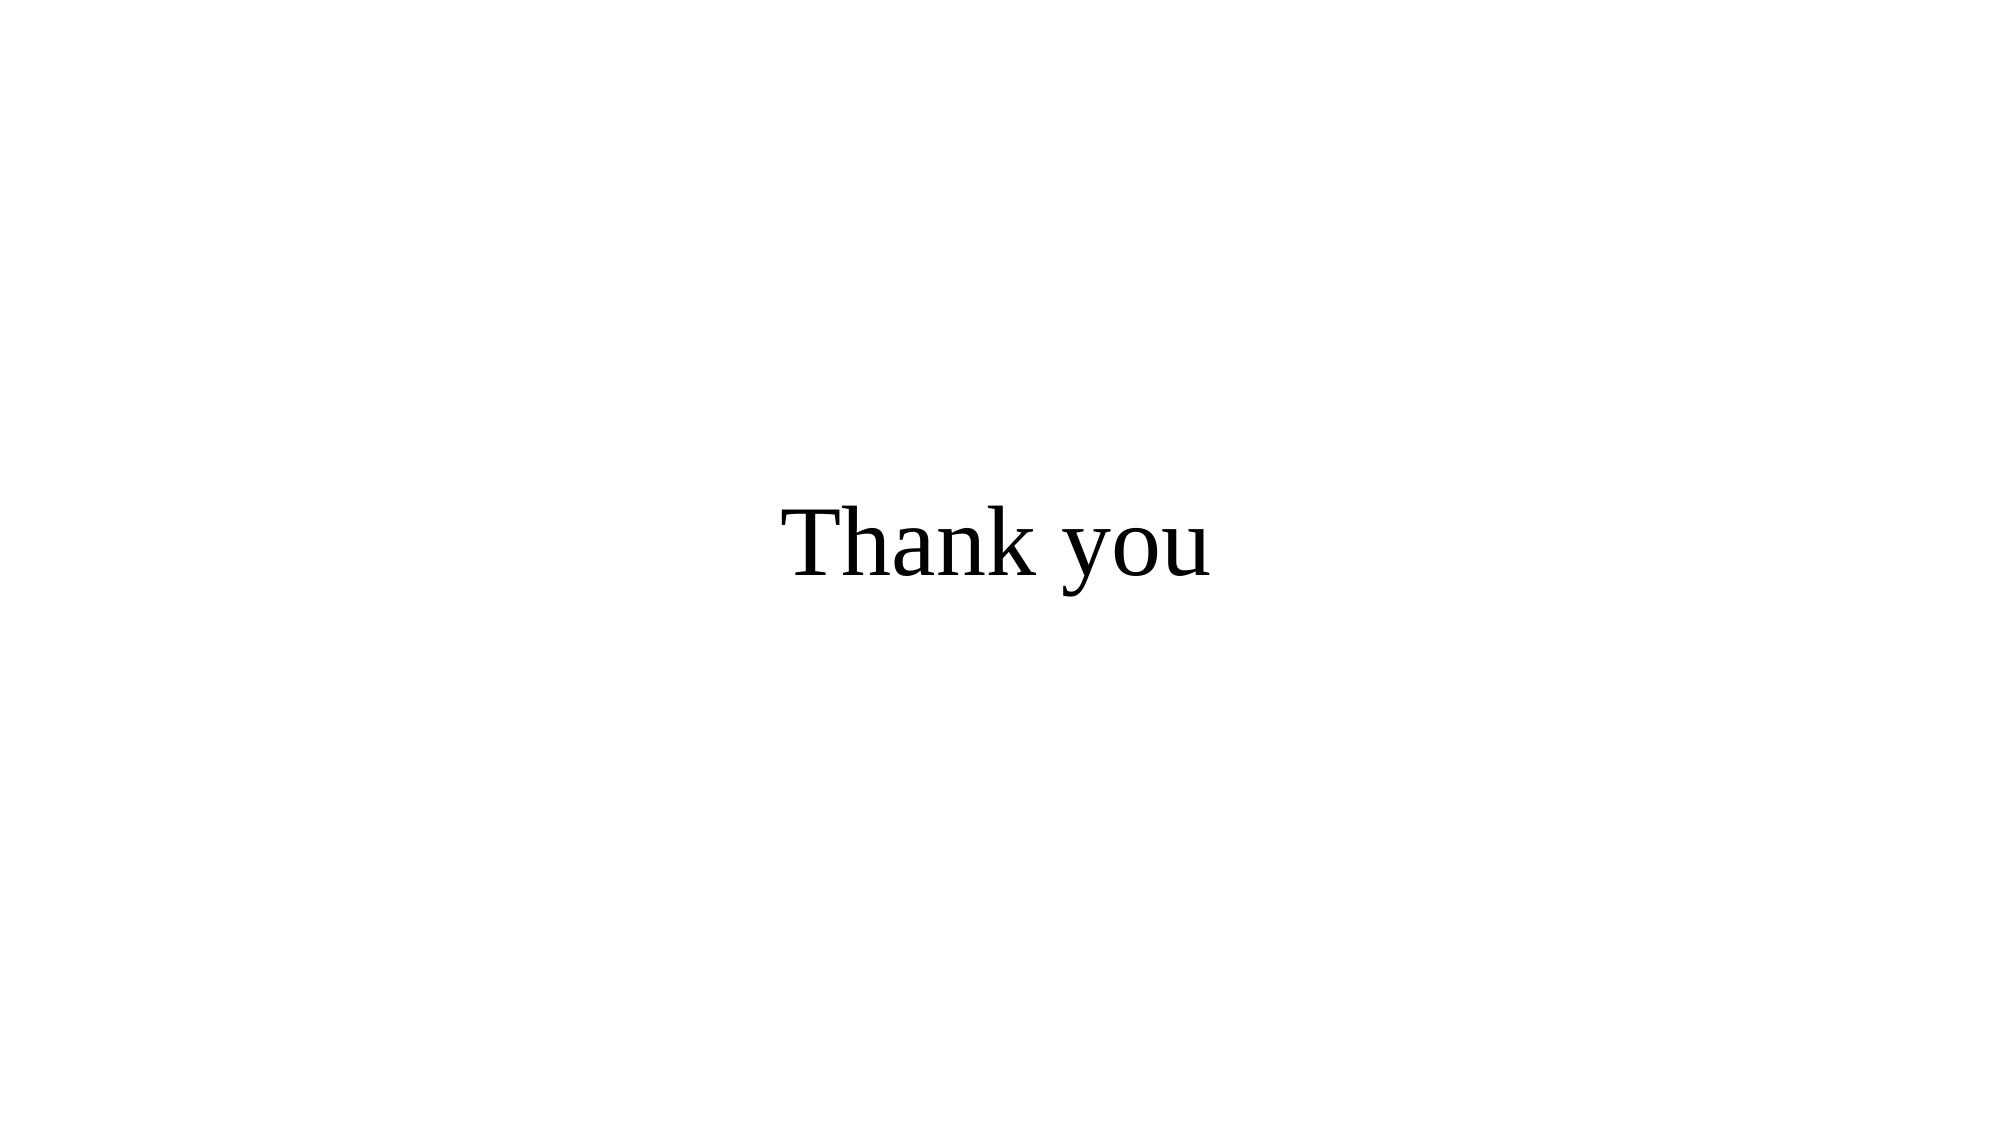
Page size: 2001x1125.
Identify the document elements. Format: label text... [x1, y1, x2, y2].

list Thank you [255, 467, 1982, 832]
